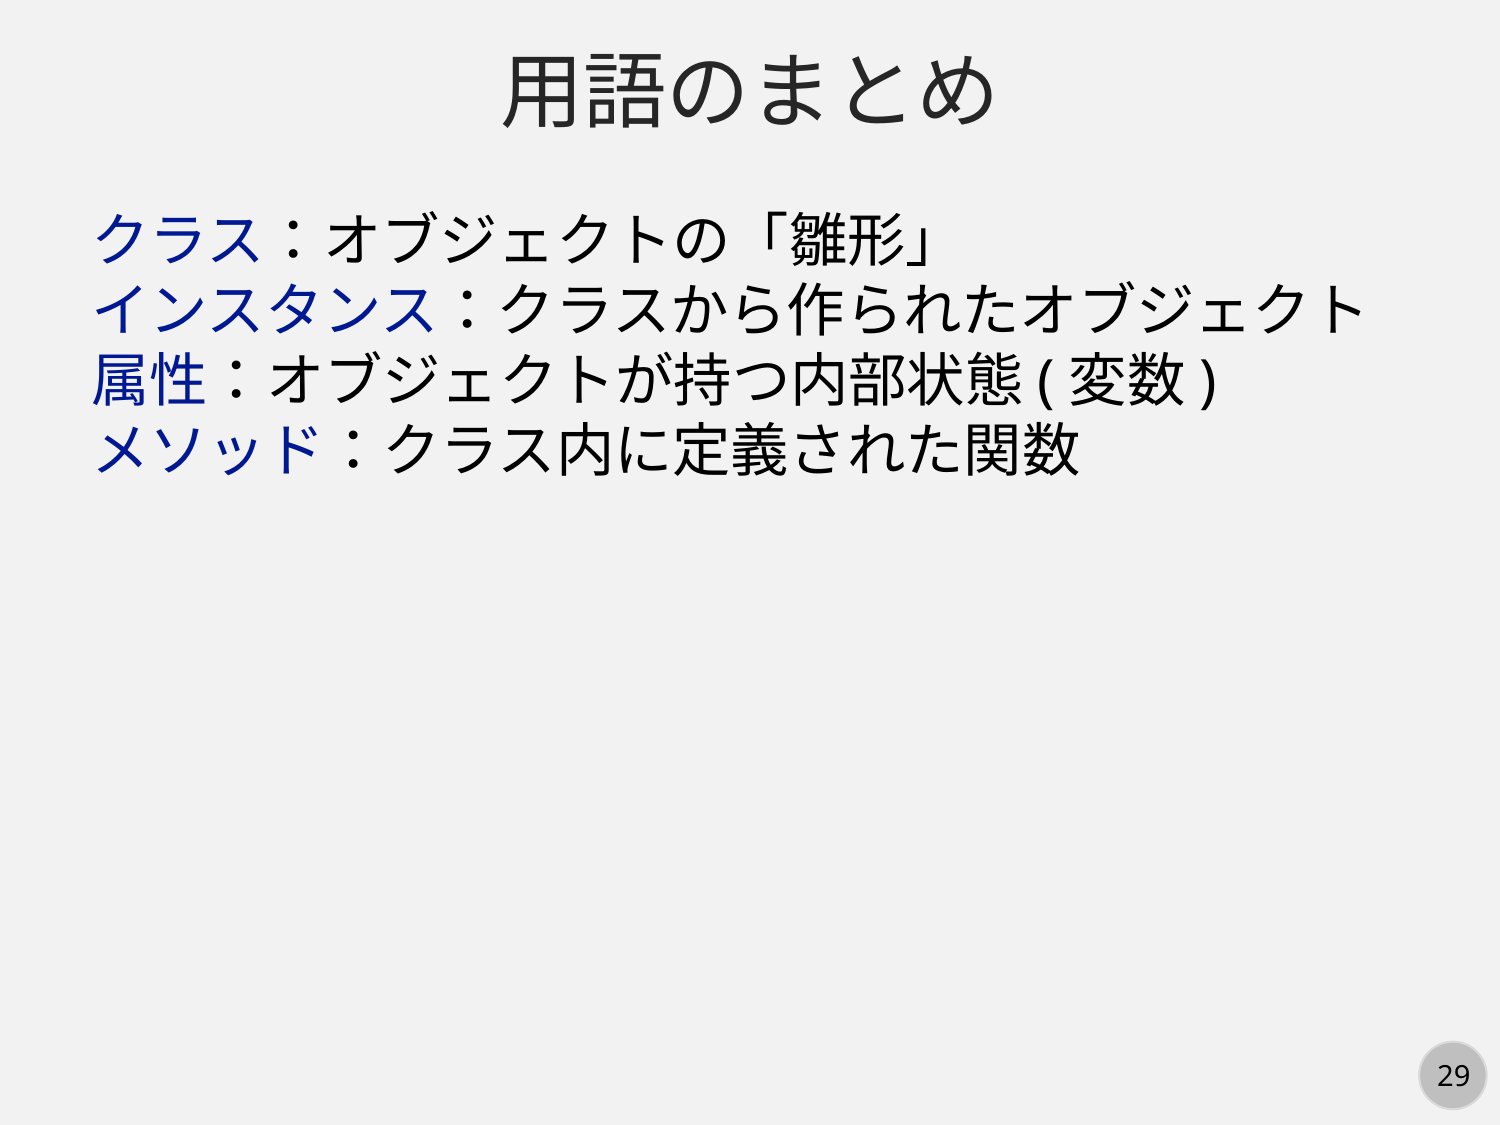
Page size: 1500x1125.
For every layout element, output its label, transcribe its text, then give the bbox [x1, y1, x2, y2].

text_box クラス：オブジェクトの「雛形」 インスタンス：クラスから作られたオブジェクト 属性：オブジェクトが持つ内部状態(変数) メソッド：クラス内に定義された関数 [76, 196, 1436, 491]
list 用語のまとめ [0, 31, 1500, 155]
